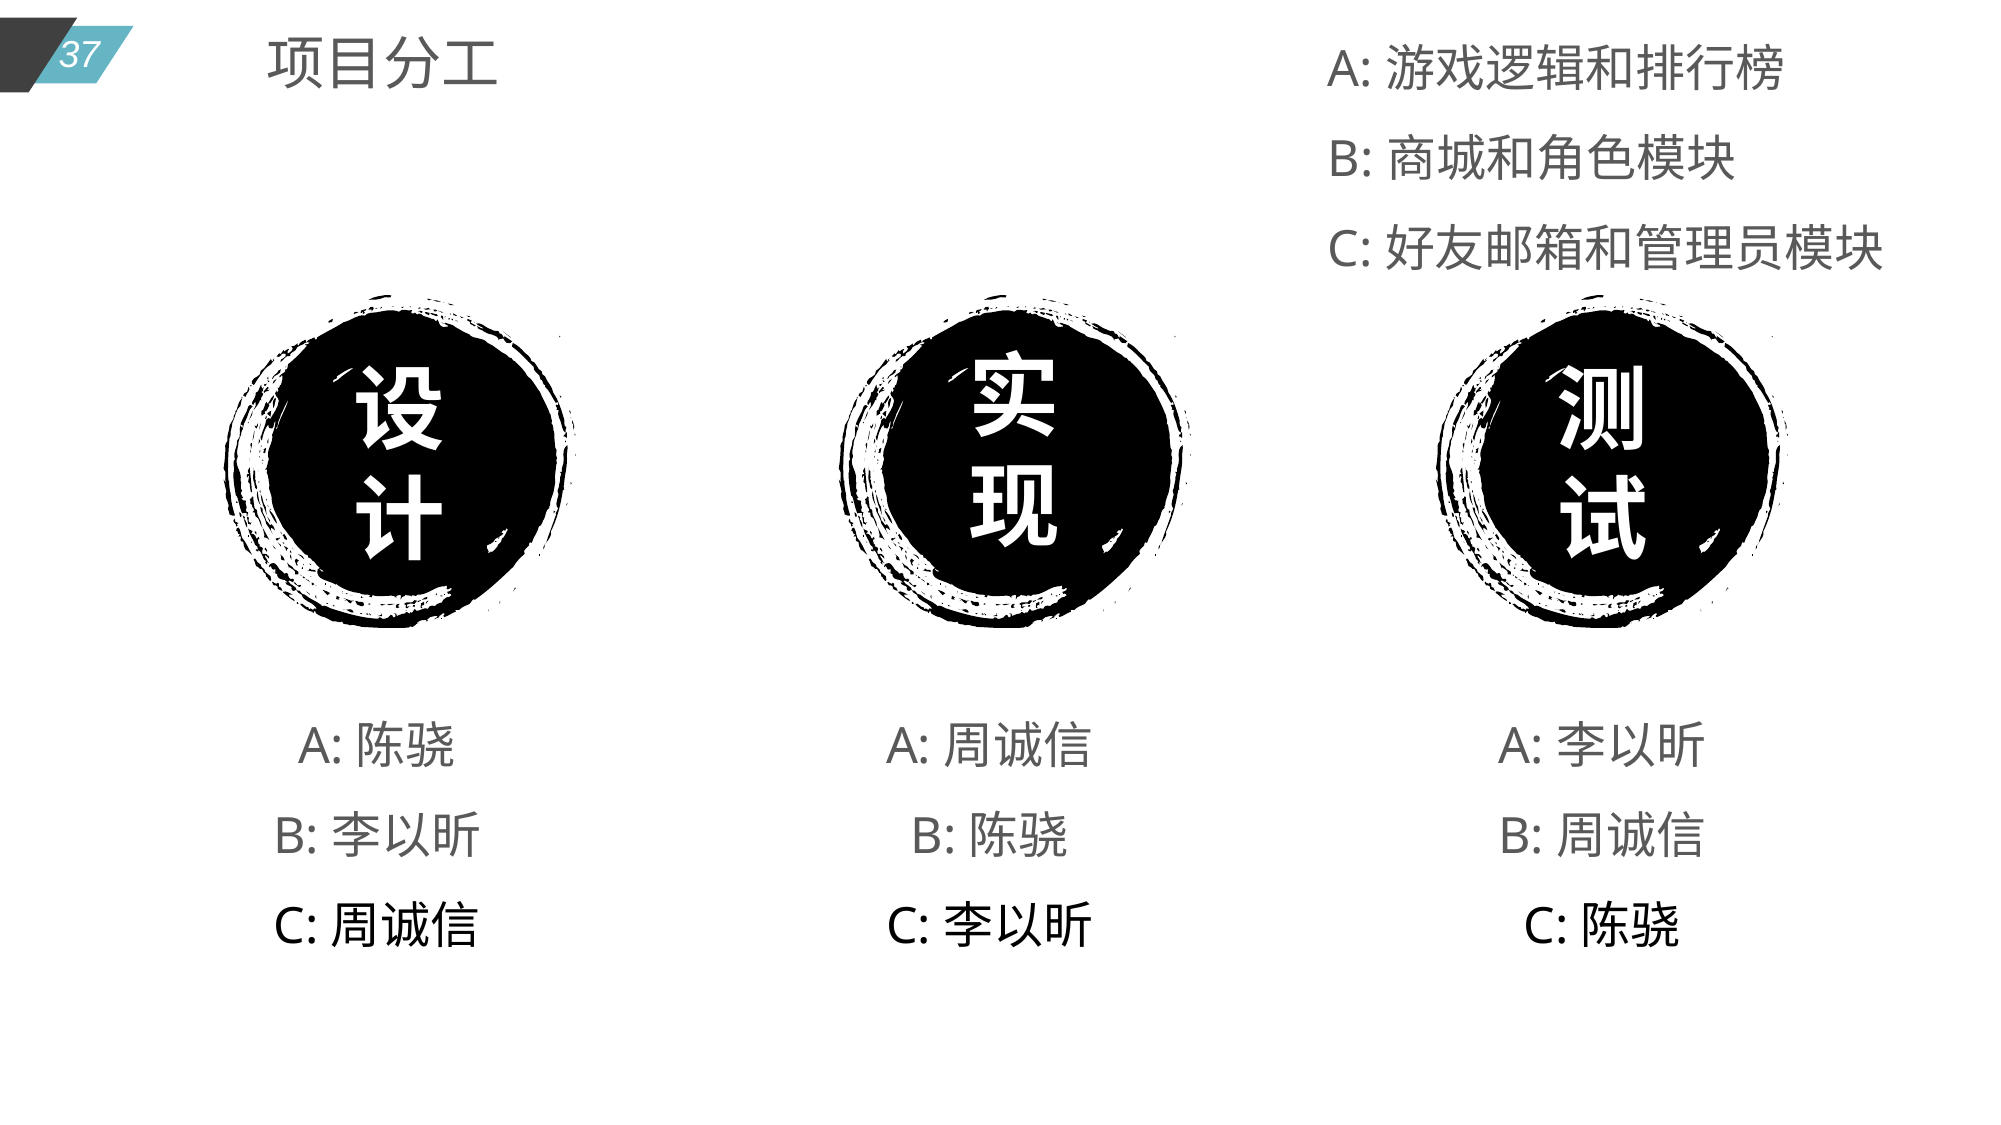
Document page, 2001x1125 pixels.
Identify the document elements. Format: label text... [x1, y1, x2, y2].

text_box A:游戏逻辑和排行榜 B:商城和角色模块 C:好友邮箱和管理员模块 [1313, 0, 1911, 284]
text_box A:陈骁 B:李以昕 C:周诚信 [104, 675, 650, 961]
text_box 项目分工 [251, 18, 515, 104]
text_box A:李以昕 B:周诚信 C:陈骁 [1329, 676, 1876, 962]
text_box A:周诚信 B:陈骁 C:李以昕 [716, 676, 1263, 962]
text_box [222, 295, 1788, 628]
